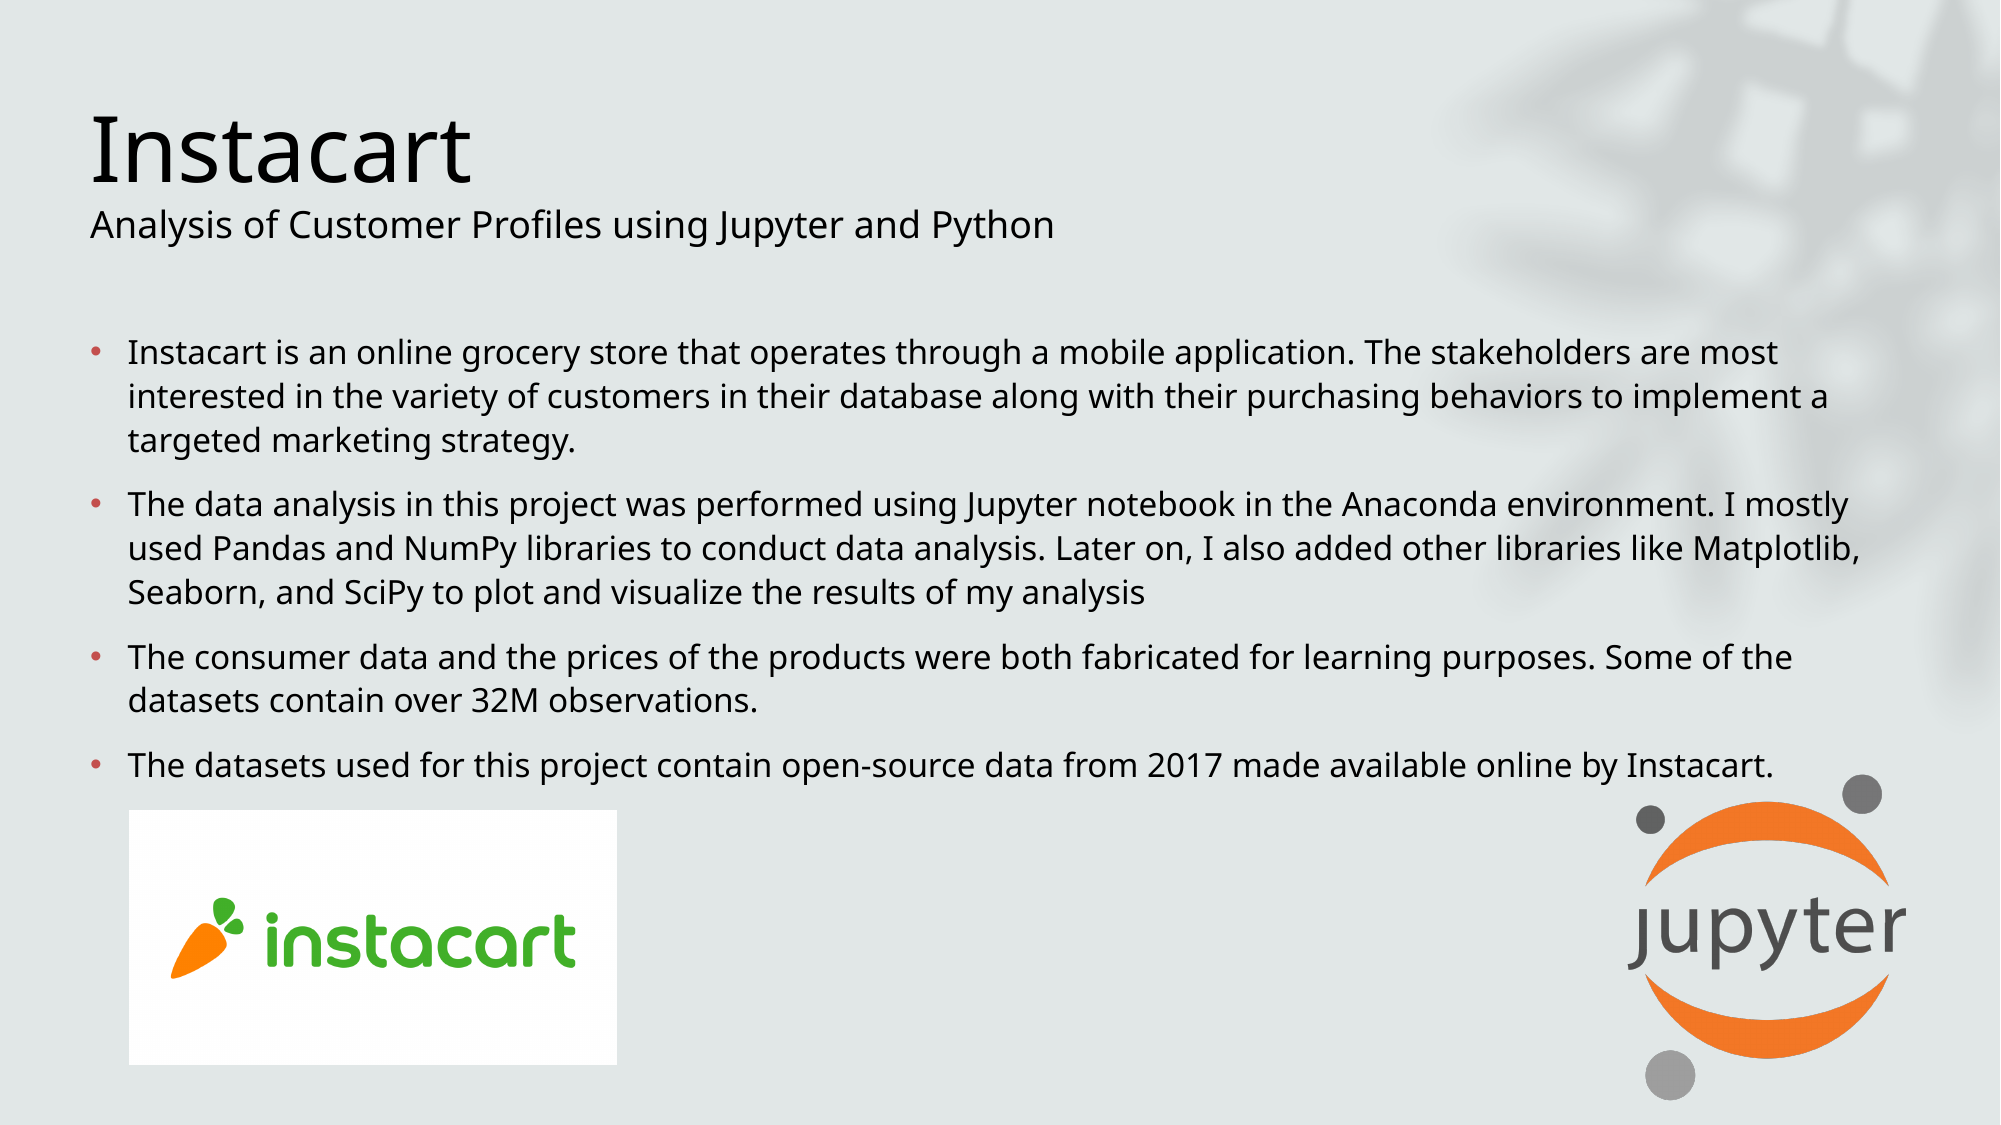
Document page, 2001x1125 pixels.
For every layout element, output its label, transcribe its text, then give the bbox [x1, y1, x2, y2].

picture [129, 810, 617, 1065]
list Instacart is an online grocery store that operates through a mobile application. The stakeholders are most interested in the variety of customers in their database along with their purchasing behaviors to implement a targeted marketing strategy. The data analysis in this project was performed using Jupyter notebook in the Anaconda environment. I mostly used Pandas and NumPy libraries to conduct data analysis. Later on, I also added other libraries like Matplotlib, Seaborn, and SciPy to plot and visualize the results of my analysis The consumer data and the prices of the products were both fabricated for learning purposes. Some of the datasets contain over 32M observations. The datasets used for this project contain open-source data from 2017 made available online by Instacart. [75, 319, 1925, 1009]
title Instacart Analysis of Customer Profiles using Jupyter and Python [75, 60, 1863, 278]
picture [1624, 770, 1911, 1102]
